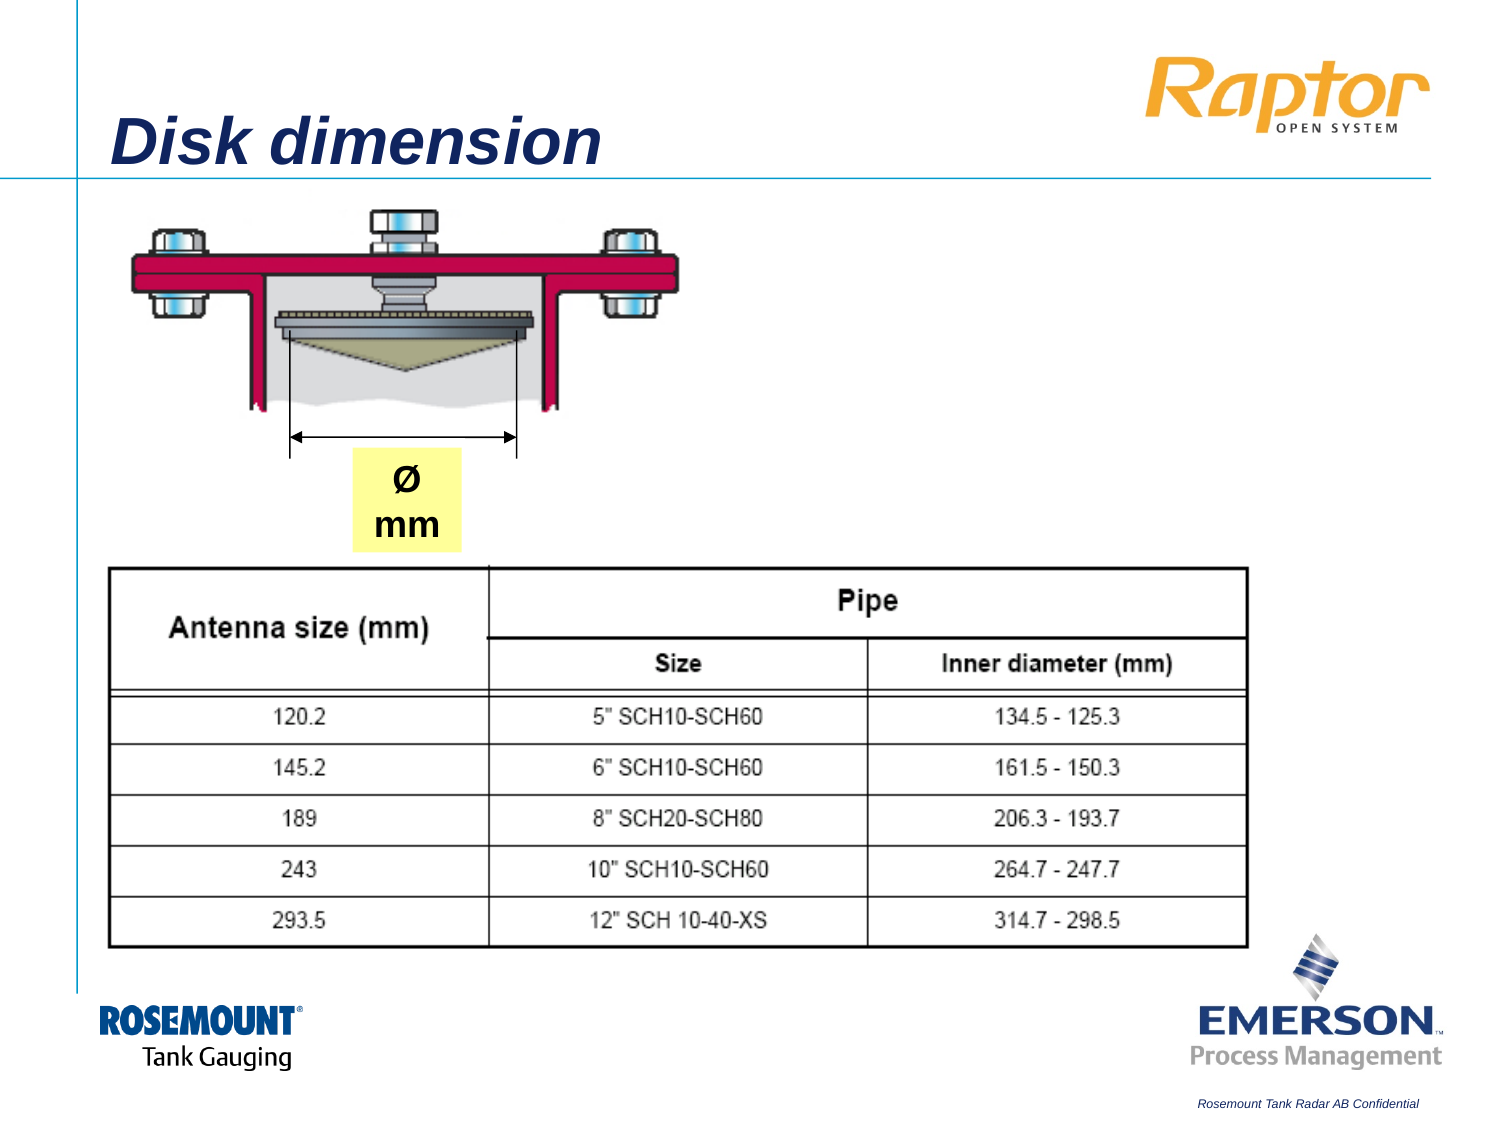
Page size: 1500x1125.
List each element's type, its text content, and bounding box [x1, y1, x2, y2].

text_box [105, 187, 731, 447]
title Disk dimension [95, 66, 1342, 186]
text_box Ø mm [352, 466, 462, 553]
picture [105, 562, 1461, 1098]
picture [1139, 54, 1436, 135]
picture [100, 1005, 303, 1071]
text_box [289, 330, 517, 459]
